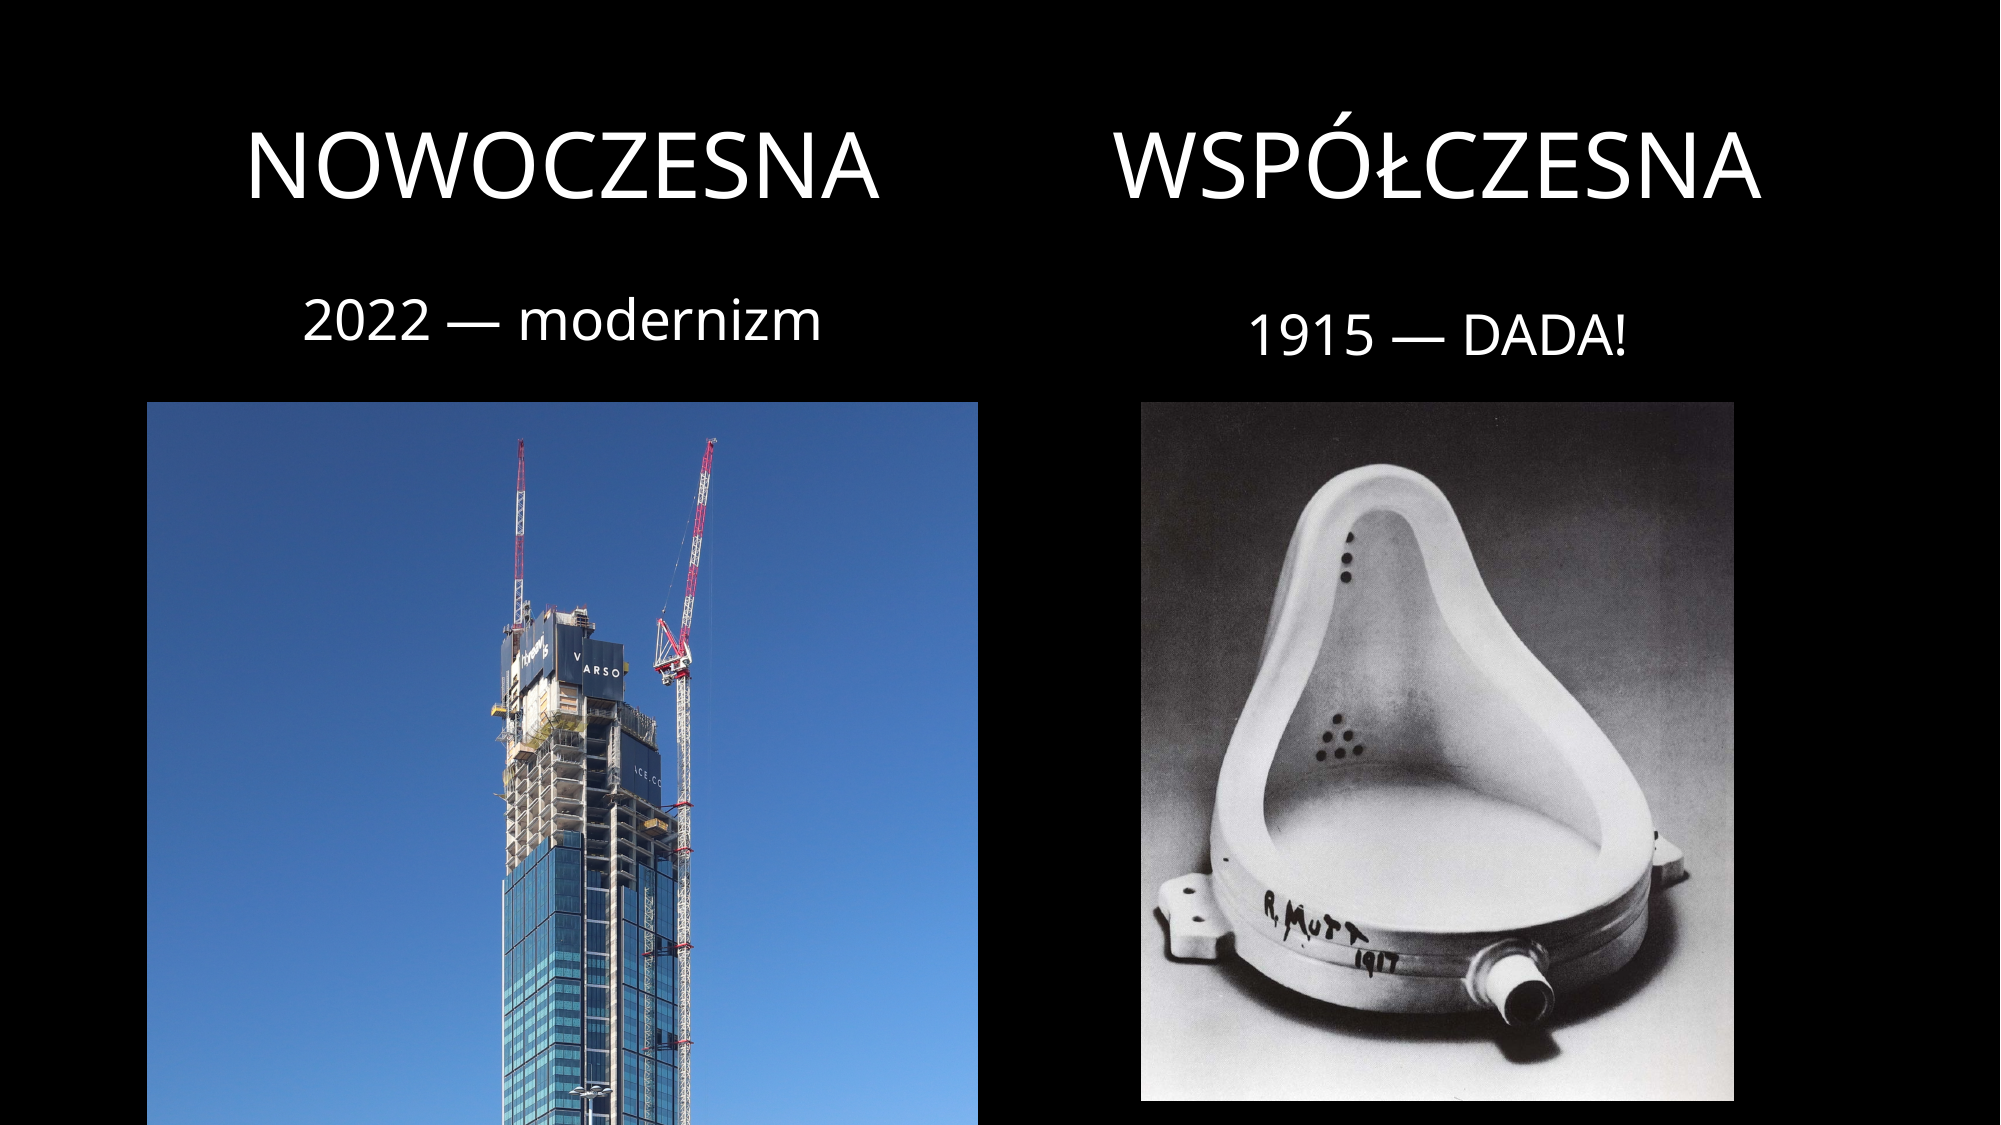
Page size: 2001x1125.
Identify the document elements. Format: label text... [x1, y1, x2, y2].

picture [1141, 402, 1734, 1101]
text_box WSPÓŁCZESNA [1012, 59, 1863, 278]
text_box 2022 — modernizm [137, 284, 988, 361]
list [147, 402, 978, 1125]
title NOWOCZESNA [137, 59, 988, 278]
list 1915 — DADA! [1012, 299, 1863, 376]
